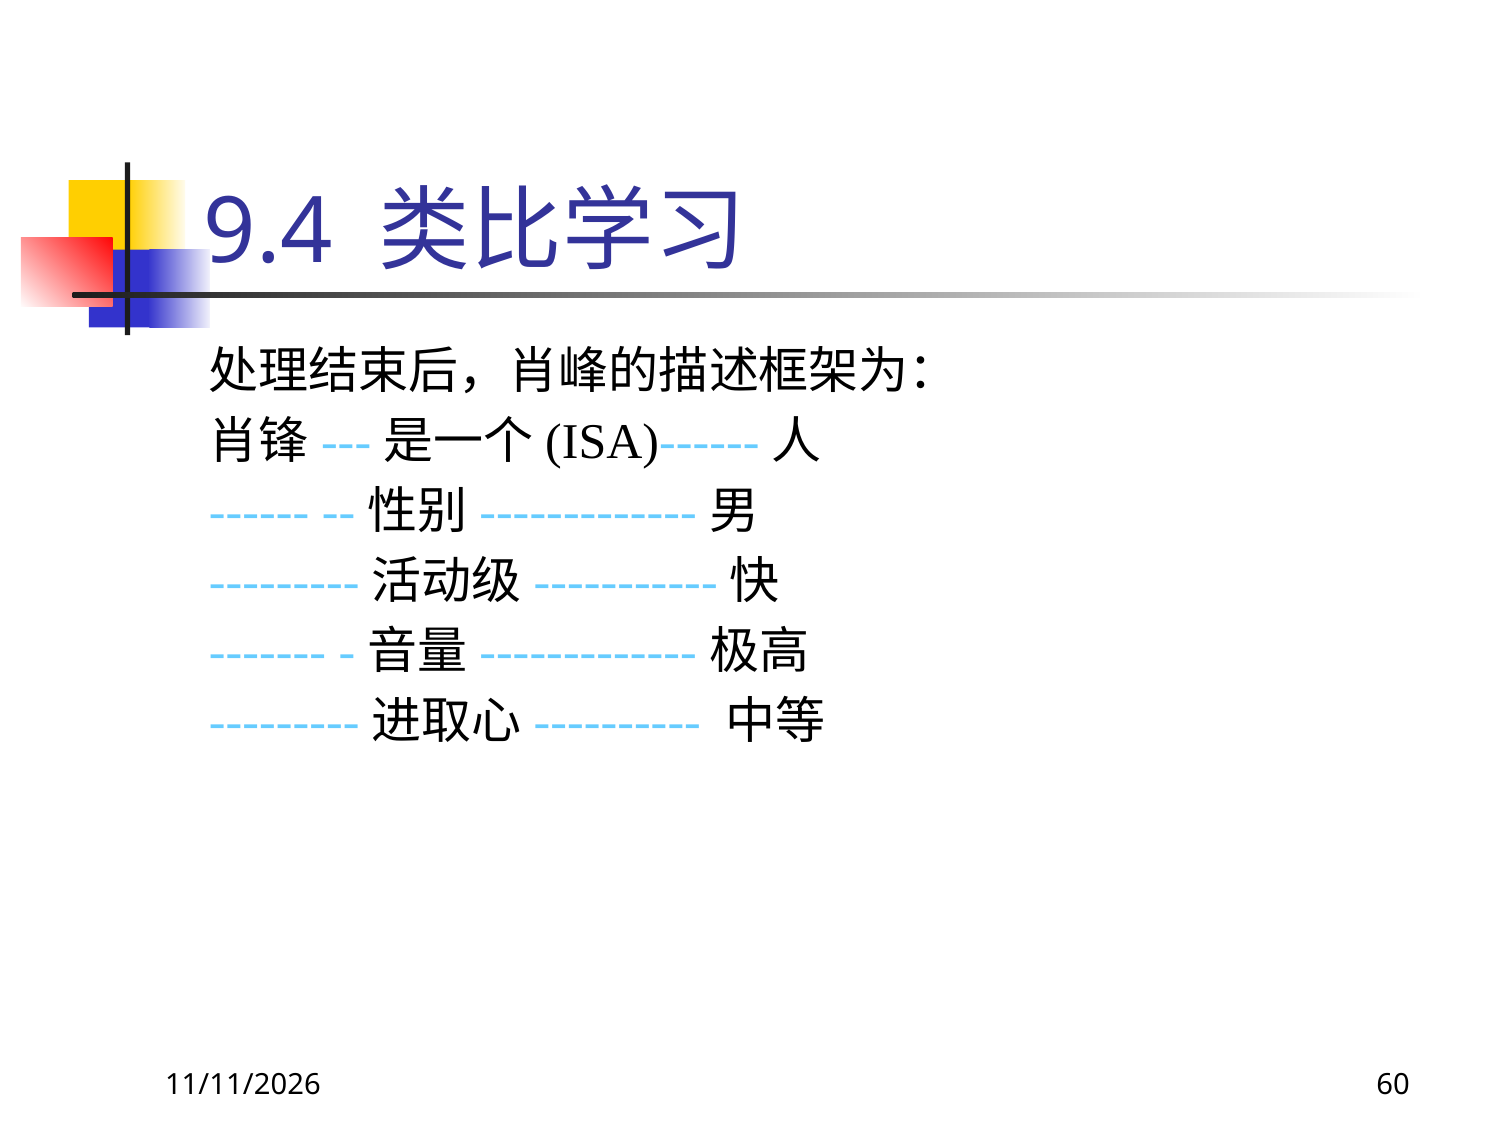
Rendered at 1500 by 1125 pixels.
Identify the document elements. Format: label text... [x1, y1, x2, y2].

list 处理结束后，肖峰的描述框架为： 肖锋---是一个(ISA)------人 ------ --性别-------------男 ---------活动级-----------快 ------- -音量-------------极高 ---------进取心---------- 中等 [193, 331, 1469, 1006]
slide_number 60 [1112, 1037, 1426, 1113]
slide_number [149, 1037, 463, 1113]
title 9.4 类比学习 [188, 101, 1468, 289]
